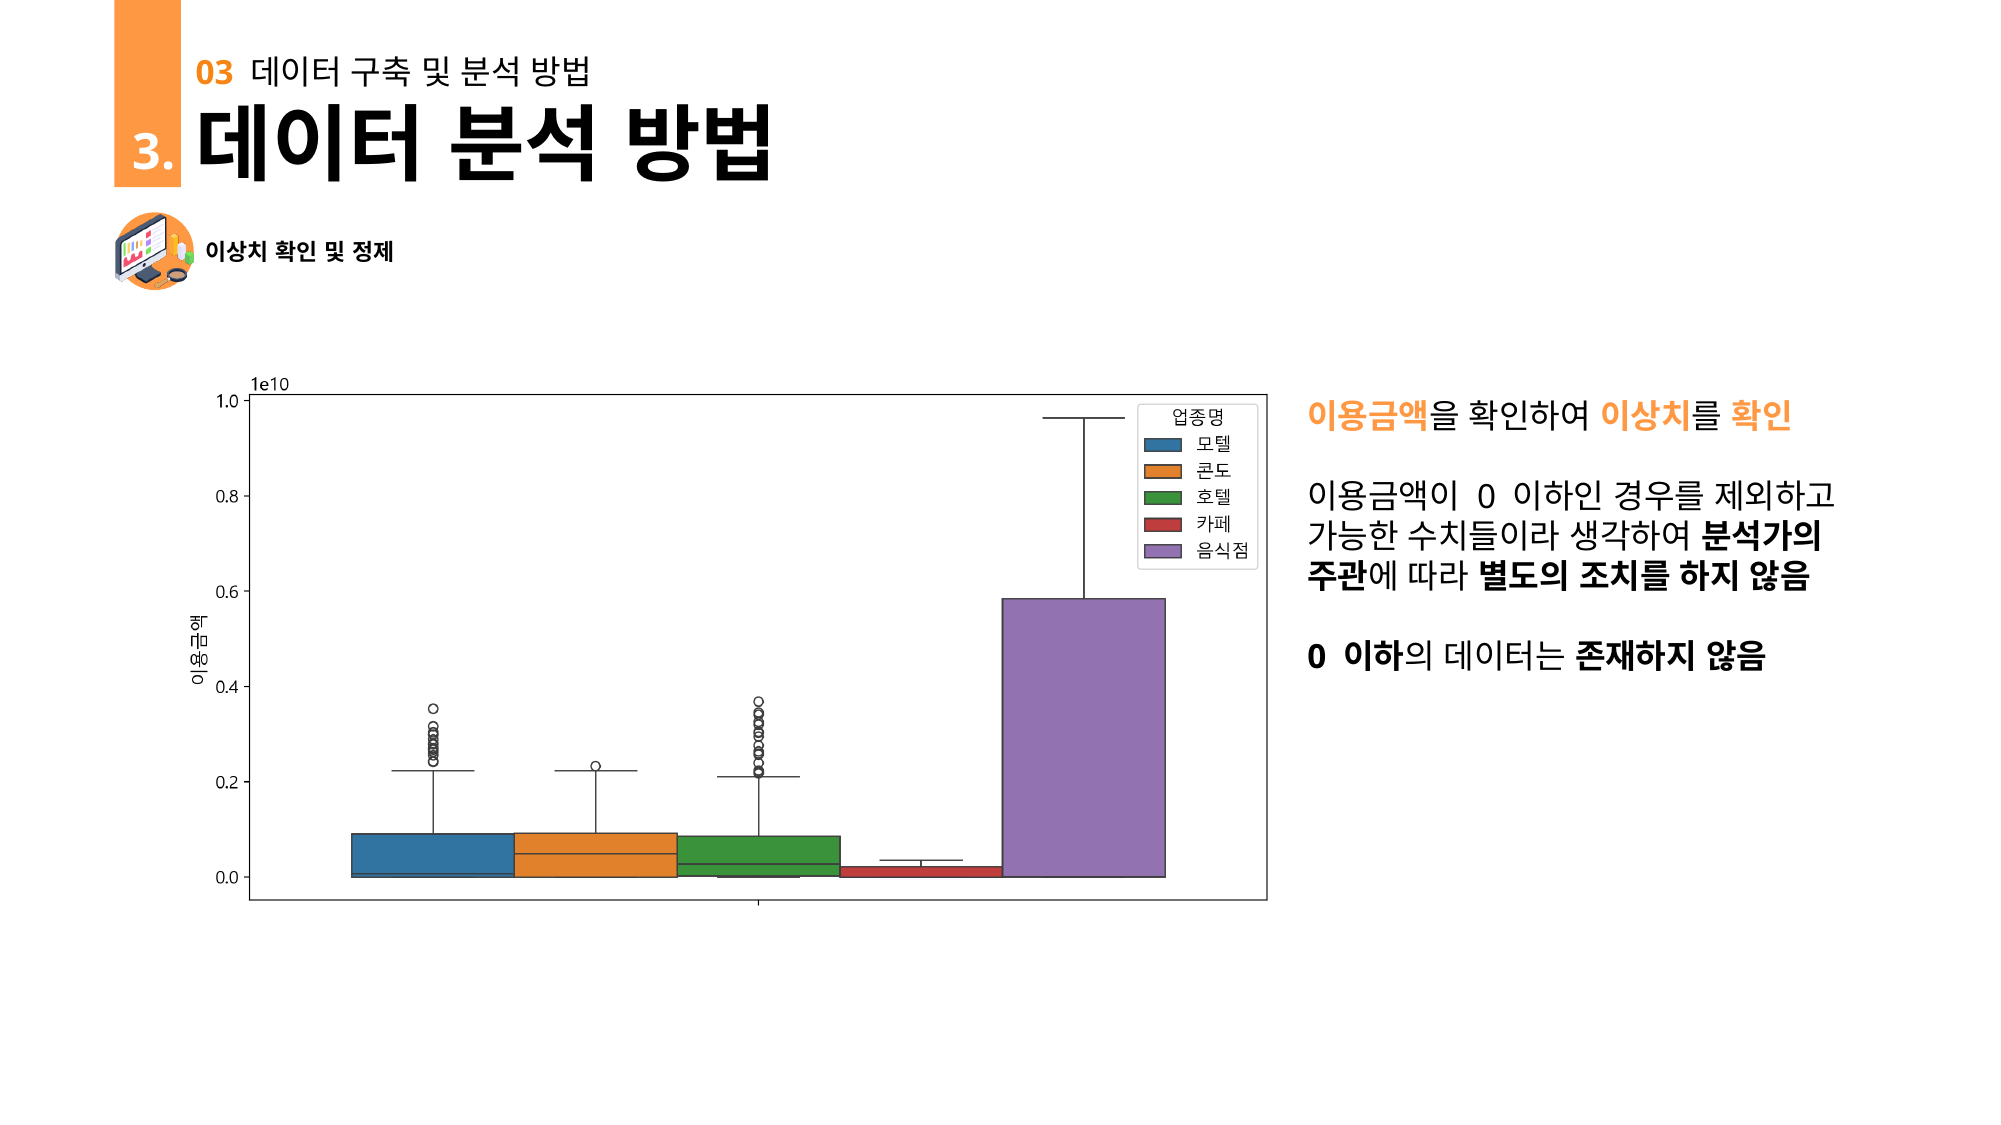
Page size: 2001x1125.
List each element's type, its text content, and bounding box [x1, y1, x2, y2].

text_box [112, 209, 499, 294]
text_box 데이터 분석 방법 [180, 100, 1220, 199]
text_box 이용금액을 확인하여 이상치를 확인 이용금액이 0 이하인 경우를 제외하고 가능한 수치들이라 생각하여 분석가의 주관에 따라 별도의 조치를 하지 않음 0 이하의 데이터는 존재하지 않음 [1292, 388, 1921, 763]
text_box 03 데이터 구축 및 분석 방법 [180, 44, 1220, 100]
picture [180, 366, 1277, 916]
text_box 3. [101, 112, 194, 187]
text_box [113, 0, 182, 112]
